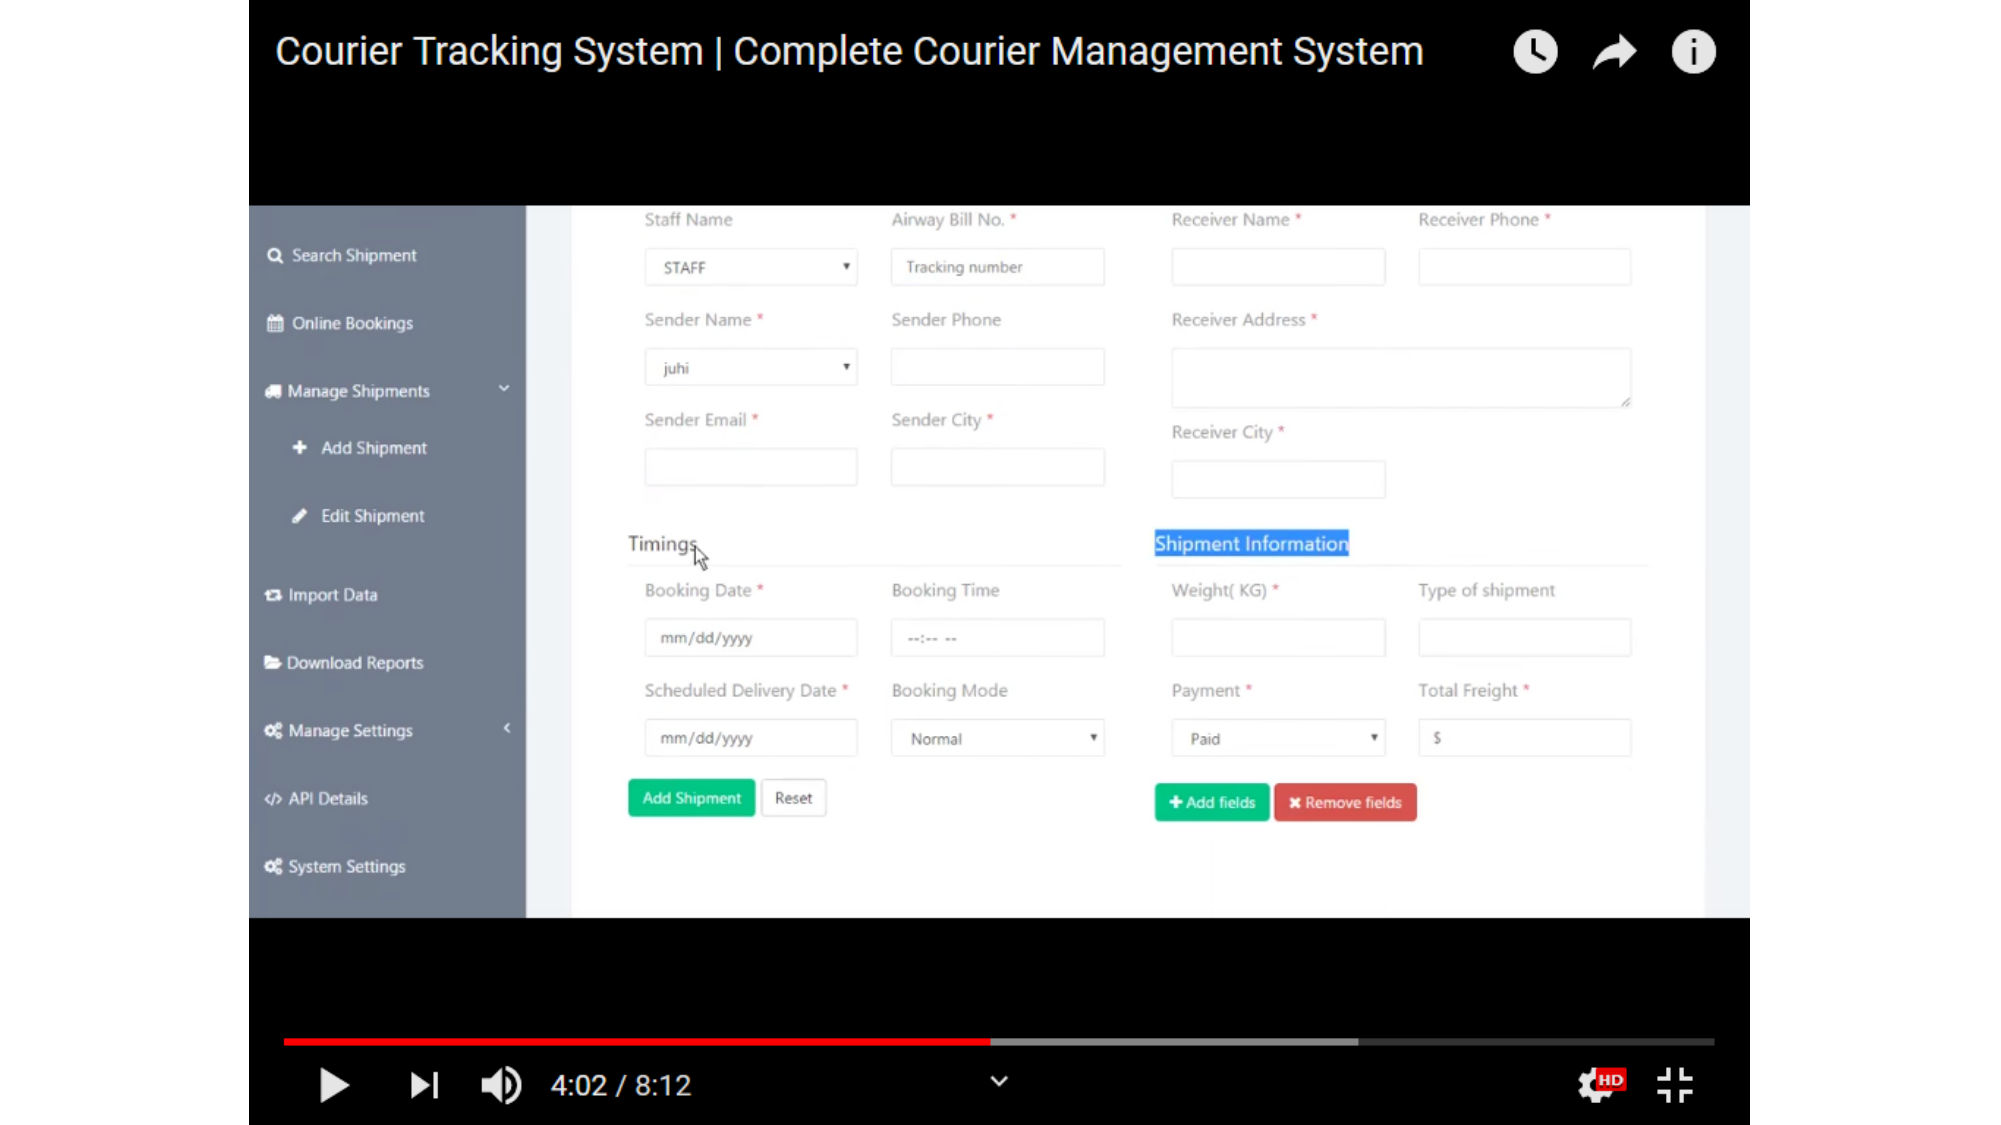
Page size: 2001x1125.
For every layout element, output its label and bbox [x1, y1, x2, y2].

picture [249, 0, 1750, 1125]
